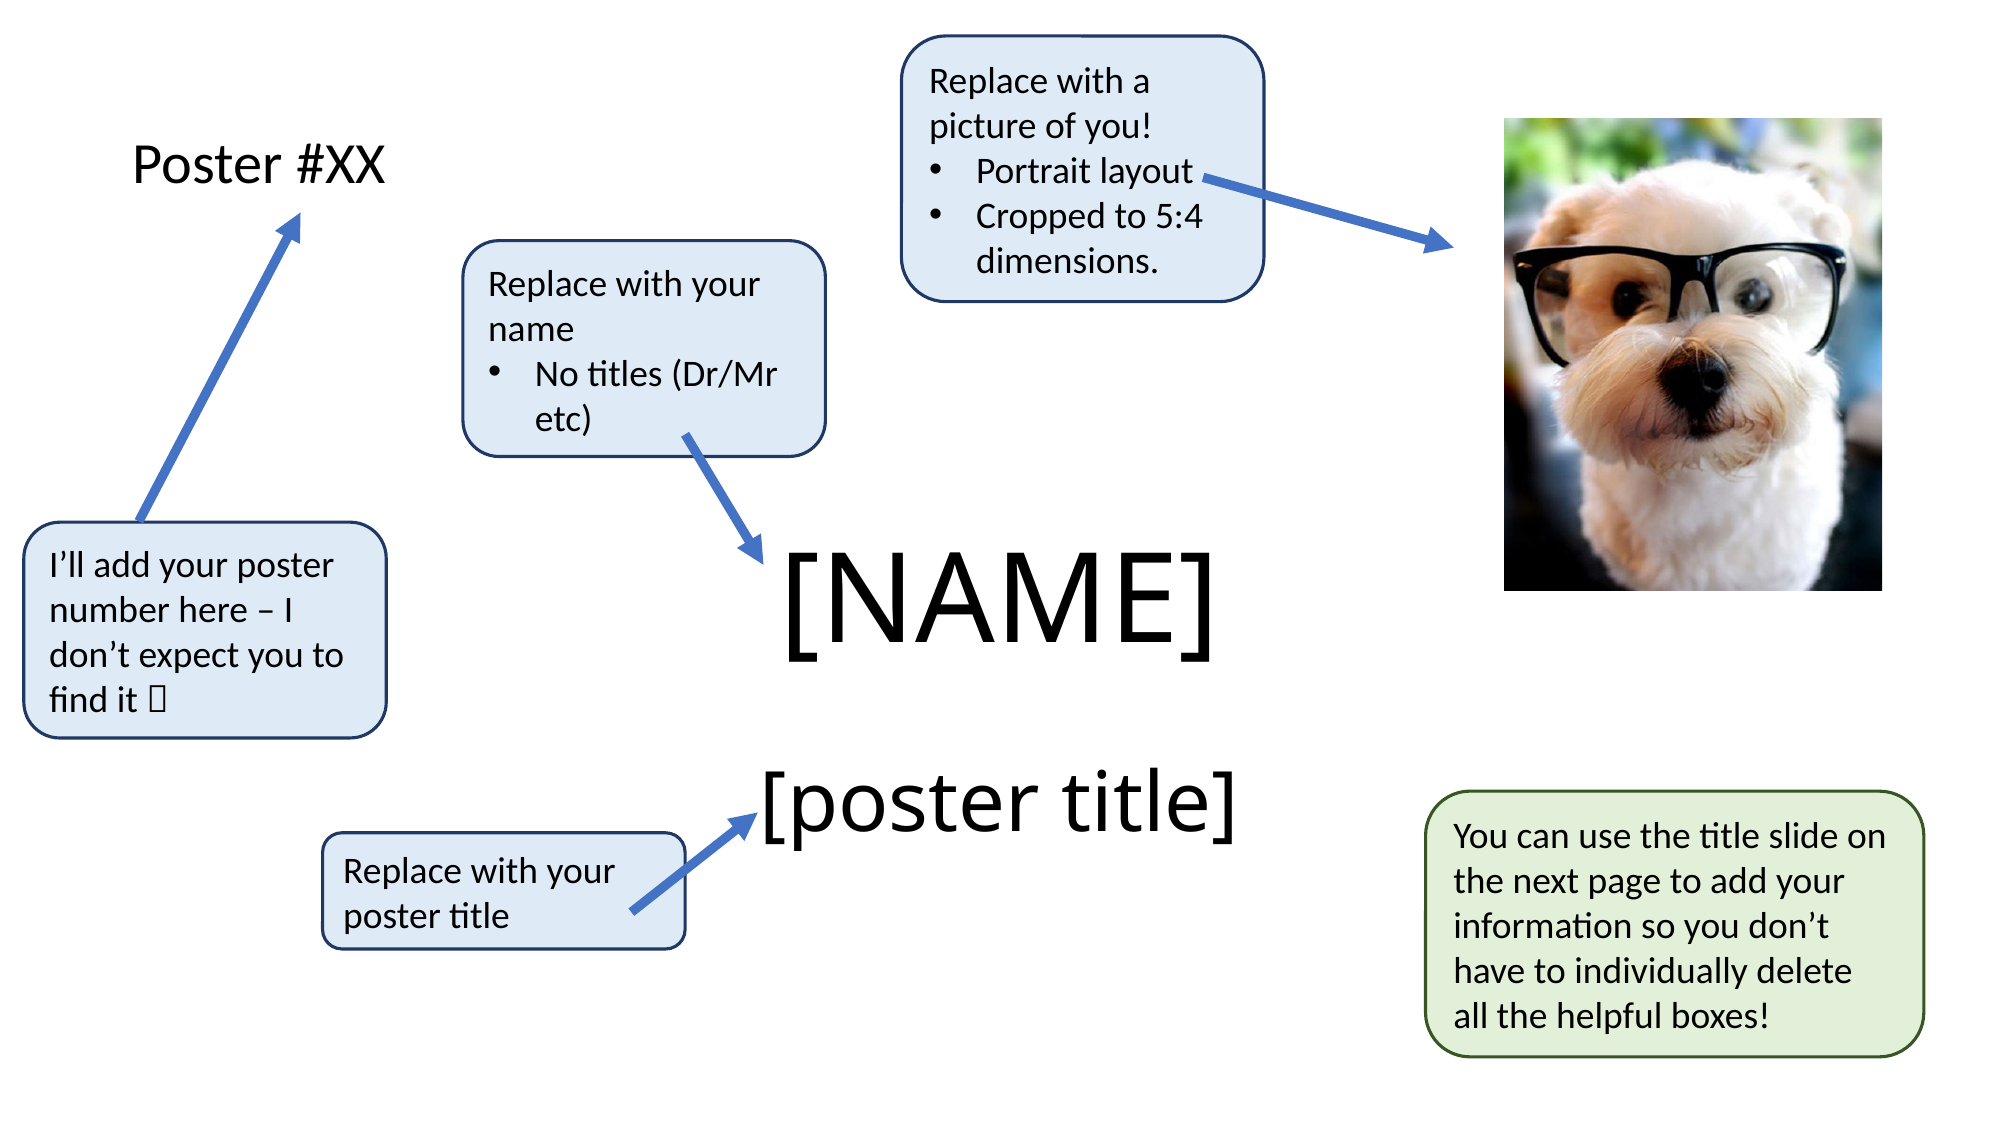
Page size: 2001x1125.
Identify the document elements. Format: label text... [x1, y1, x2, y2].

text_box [631, 812, 758, 913]
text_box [1203, 177, 1454, 248]
text_box Replace with your poster title [320, 831, 687, 951]
text_box You can use the title slide on the next page to add your information so you don’t have to individually delete all the helpful boxes! [1423, 789, 1926, 1059]
text_box I’ll add your poster number here – I don’t expect you to find it  [22, 520, 388, 740]
text_box Replace with your name No titles (Dr/Mr etc) [461, 239, 827, 459]
text_box Poster #XX [118, 118, 413, 203]
title [NAME] [poster title] [249, 413, 1750, 970]
text_box Replace with a picture of you! Portrait layout Cropped to 5:4 dimensions. [899, 34, 1266, 304]
picture [1504, 118, 1883, 591]
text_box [685, 434, 764, 565]
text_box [138, 212, 301, 522]
